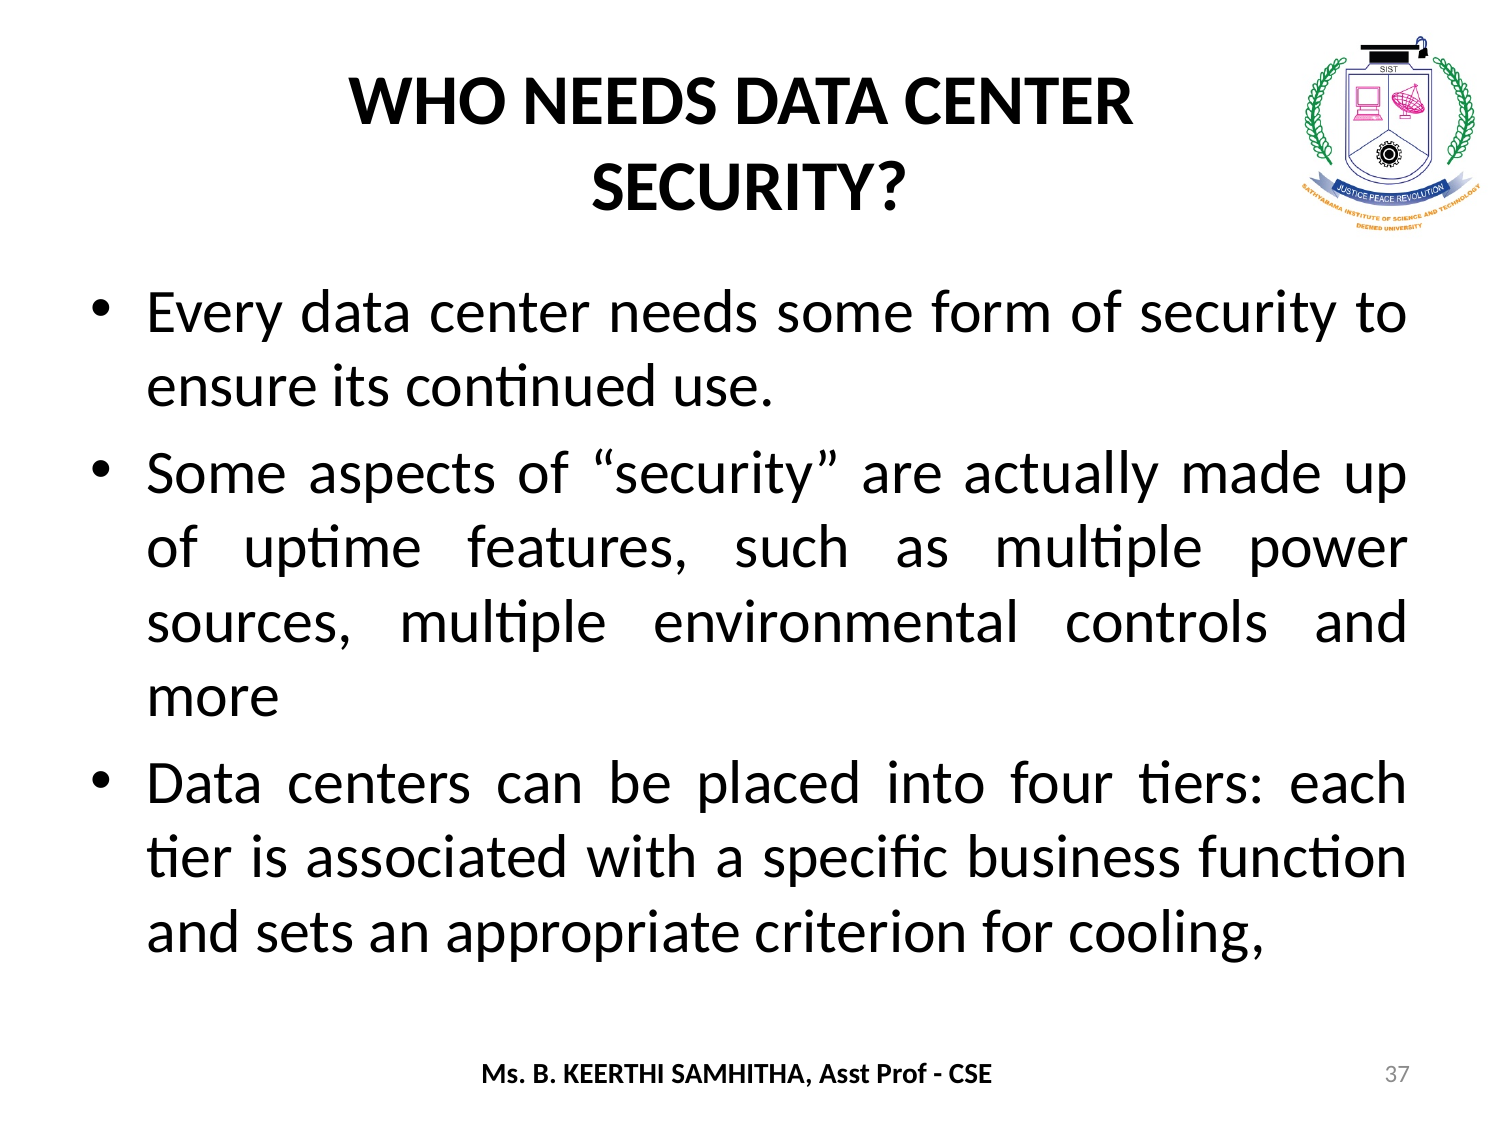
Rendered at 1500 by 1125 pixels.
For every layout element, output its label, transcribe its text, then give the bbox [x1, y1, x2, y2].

slide_number 37 [1074, 1042, 1425, 1103]
picture [1280, 30, 1500, 251]
title WHO NEEDS DATA CENTER SECURITY? [75, 45, 1425, 233]
list Every data center needs some form of security to ensure its continued use. Some aspects of “security” are actually made up of uptime features, such as multiple power sources, multiple environmental controls and more Data centers can be placed into four tiers: each tier is associated with a specific business function and sets an appropriate criterion for cooling, [75, 262, 1425, 1005]
